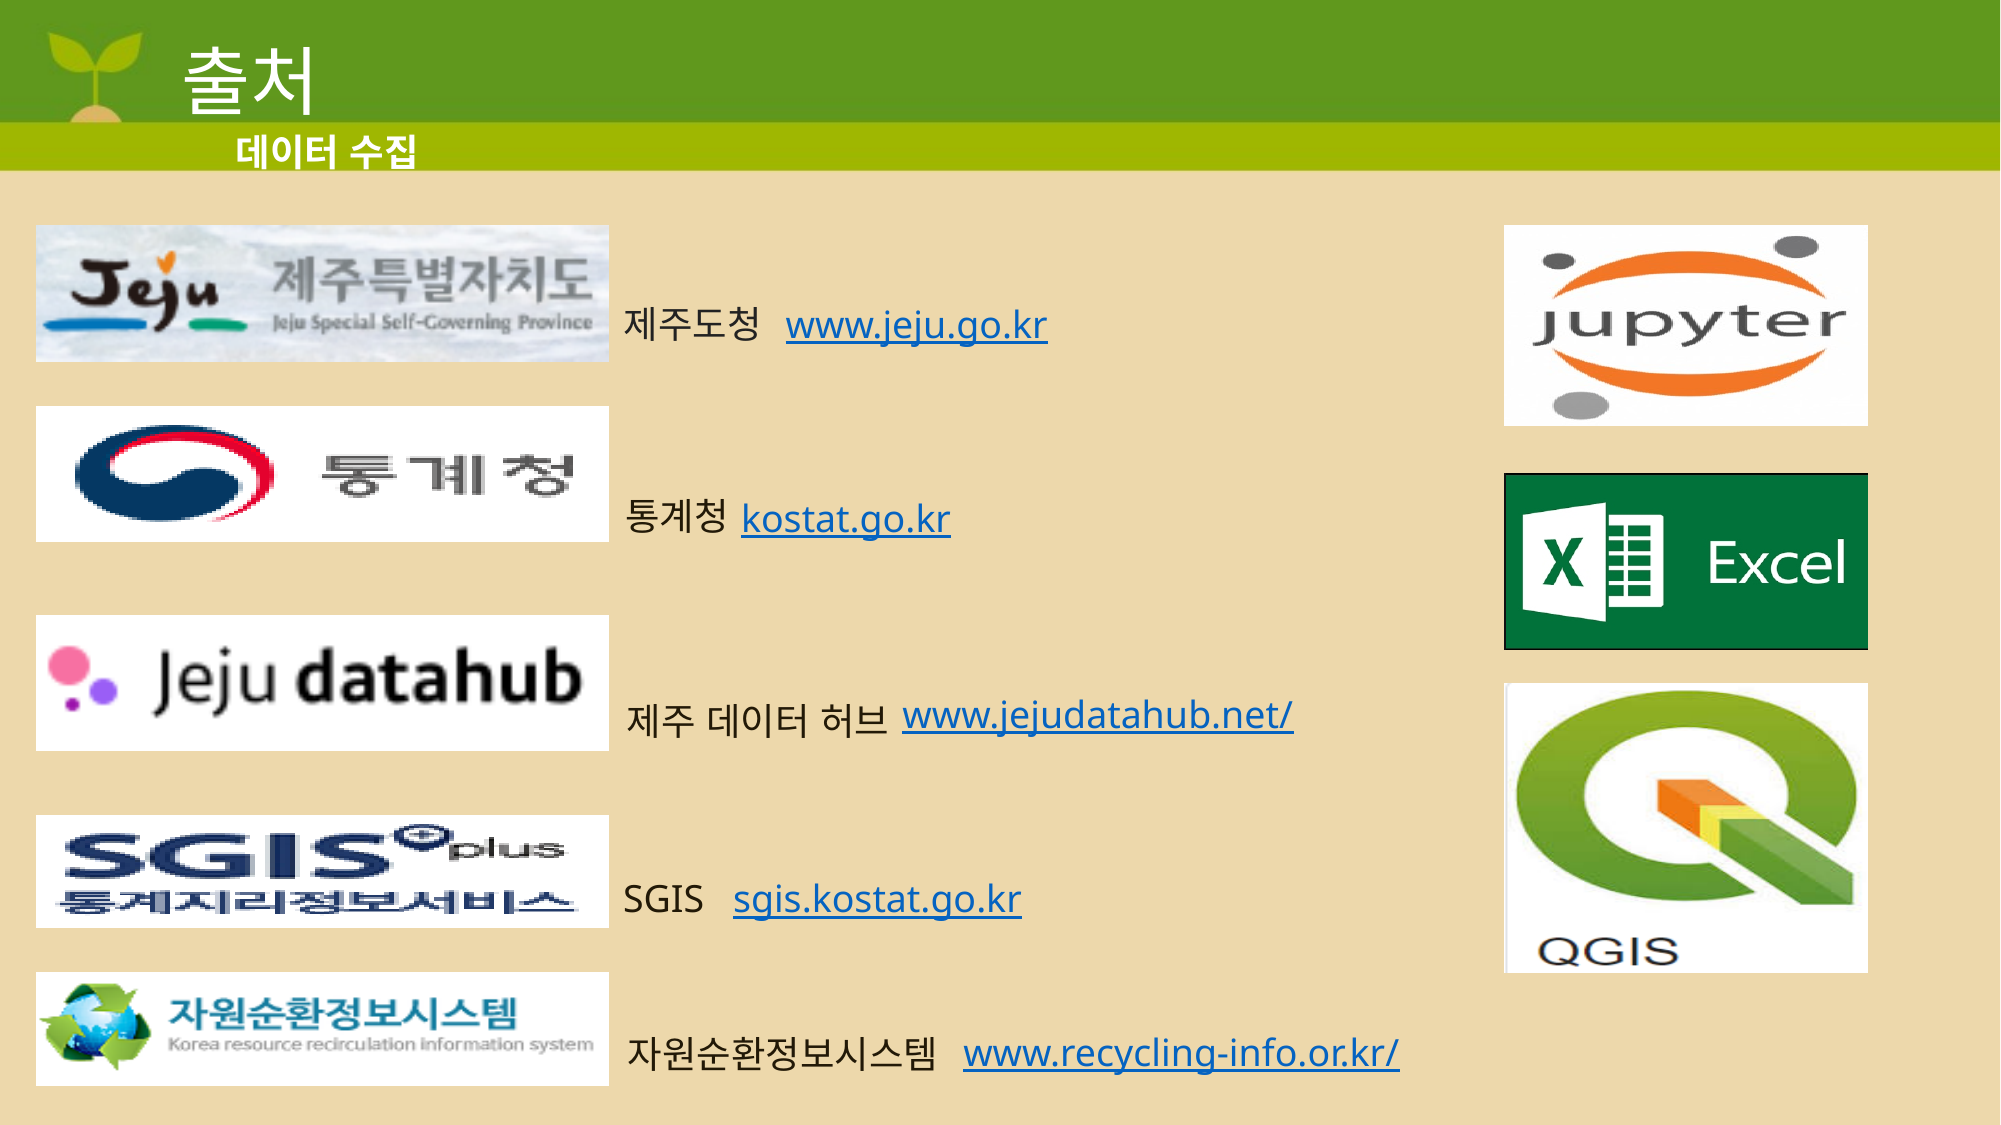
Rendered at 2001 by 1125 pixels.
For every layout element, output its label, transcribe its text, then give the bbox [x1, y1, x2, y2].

text_box 자원순환정보시스템 [613, 1023, 948, 1084]
list 데이터 수집 [220, 126, 919, 187]
text_box www.jejudatahub.net/ [887, 683, 1309, 749]
text_box www.recycling-info.or.kr/ [948, 1021, 1415, 1088]
text_box 통계청 [610, 485, 744, 545]
picture [0, 0, 2001, 1125]
title 출처 [166, 38, 919, 133]
text_box 제주도청 [609, 293, 770, 354]
text_box SGIS [609, 867, 718, 928]
text_box kostat.go.kr [726, 487, 966, 553]
text_box 제주 데이터 허브 [612, 690, 905, 750]
text_box sgis.kostat.go.kr [718, 867, 1037, 934]
text_box www.jeju.go.kr [770, 293, 1063, 360]
